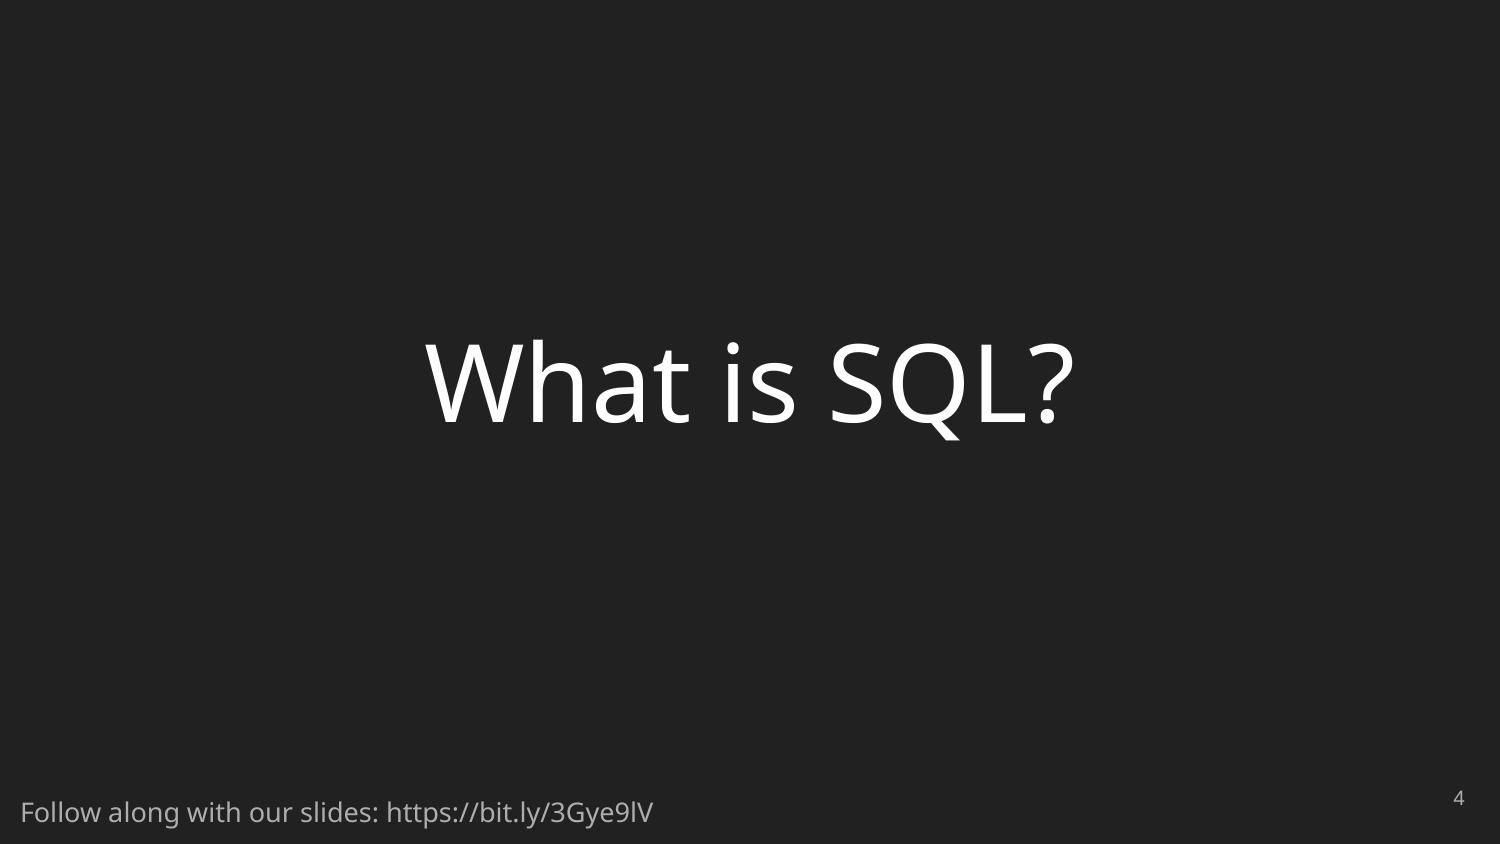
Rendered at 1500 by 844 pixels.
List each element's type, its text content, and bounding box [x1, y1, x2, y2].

text_box Follow along with our slides: https://bit.ly/3Gye9lV [5, 780, 786, 844]
slide_number ‹#› [1389, 764, 1480, 830]
title What is SQL? [51, 122, 1449, 459]
